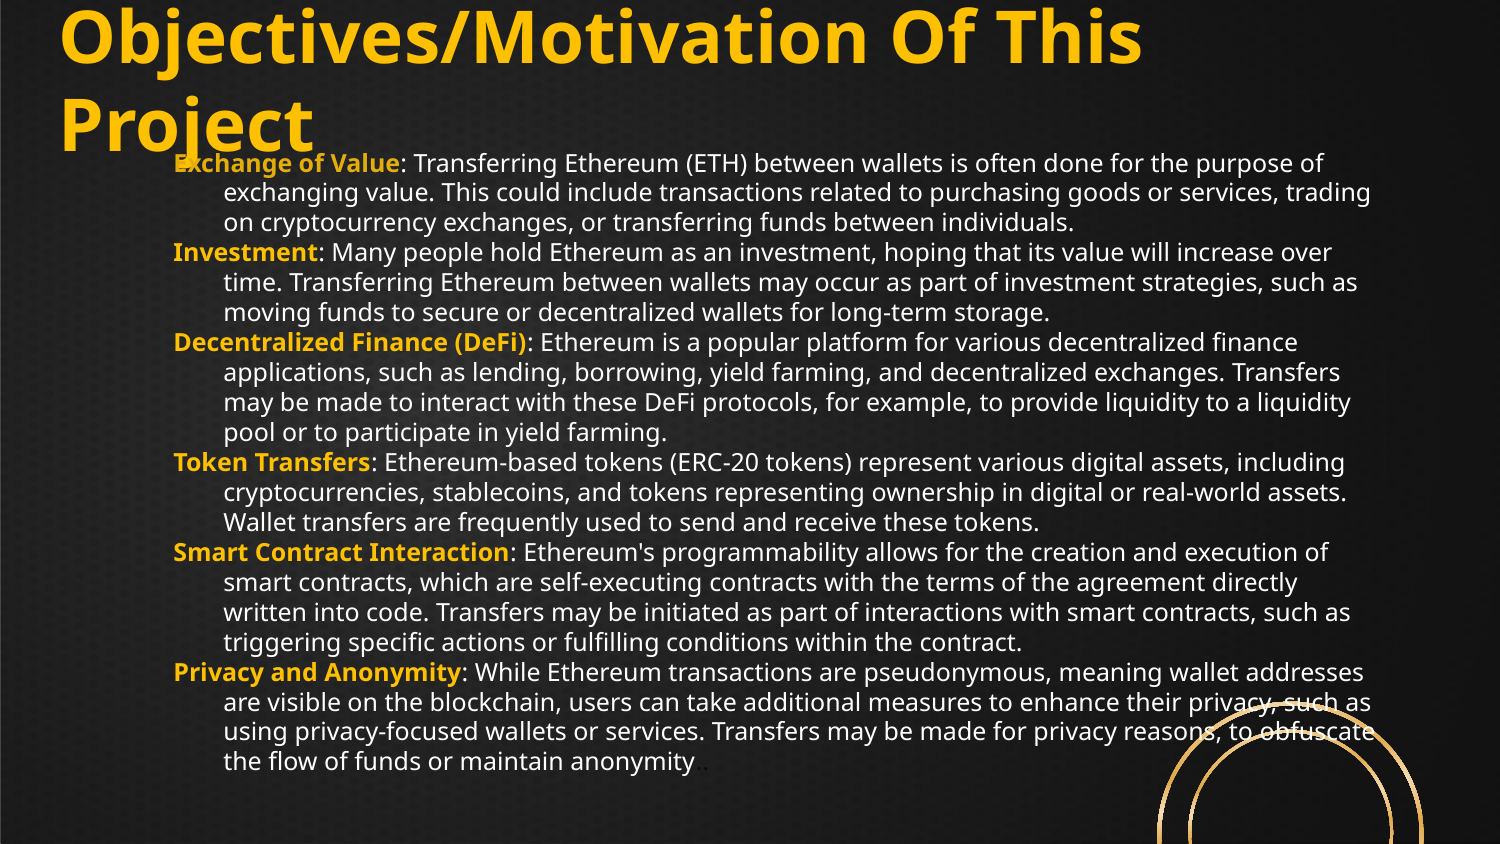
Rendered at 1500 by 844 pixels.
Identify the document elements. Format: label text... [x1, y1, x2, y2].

title Objectives/Motivation Of This Project [43, 31, 1308, 126]
list Exchange of Value: Transferring Ethereum (ETH) between wallets is often done for the purpose of exchanging value. This could include transactions related to purchasing goods or services, trading on cryptocurrency exchanges, or transferring funds between individuals. Investment: Many people hold Ethereum as an investment, hoping that its value will increase over time. Transferring Ethereum between wallets may occur as part of investment strategies, such as moving funds to secure or decentralized wallets for long-term storage. Decentralized Finance (DeFi): Ethereum is a popular platform for various decentralized finance applications, such as lending, borrowing, yield farming, and decentralized exchanges. Transfers may be made to interact with these DeFi protocols, for example, to provide liquidity to a liquidity pool or to participate in yield farming. Token Transfers: Ethereum-based tokens (ERC-20 tokens) represent various digital assets, including cryptocurrencies, stablecoins, and tokens representing ownership in digital or real-world assets. Wallet transfers are frequently used to send and receive these tokens. Smart Contract Interaction: Ethereum's programmability allows for the creation and execution of smart contracts, which are self-executing contracts with the terms of the agreement directly written into code. Transfers may be initiated as part of interactions with smart contracts, such as triggering specific actions or fulfilling conditions within the contract. Privacy and Anonymity: While Ethereum transactions are pseudonymous, meaning wallet addresses are visible on the blockchain, users can take additional measures to enhance their privacy, such as using privacy-focused wallets or services. Transfers may be made for privacy reasons, to obfuscate the flow of funds or maintain anonymity.. [133, 132, 1398, 784]
